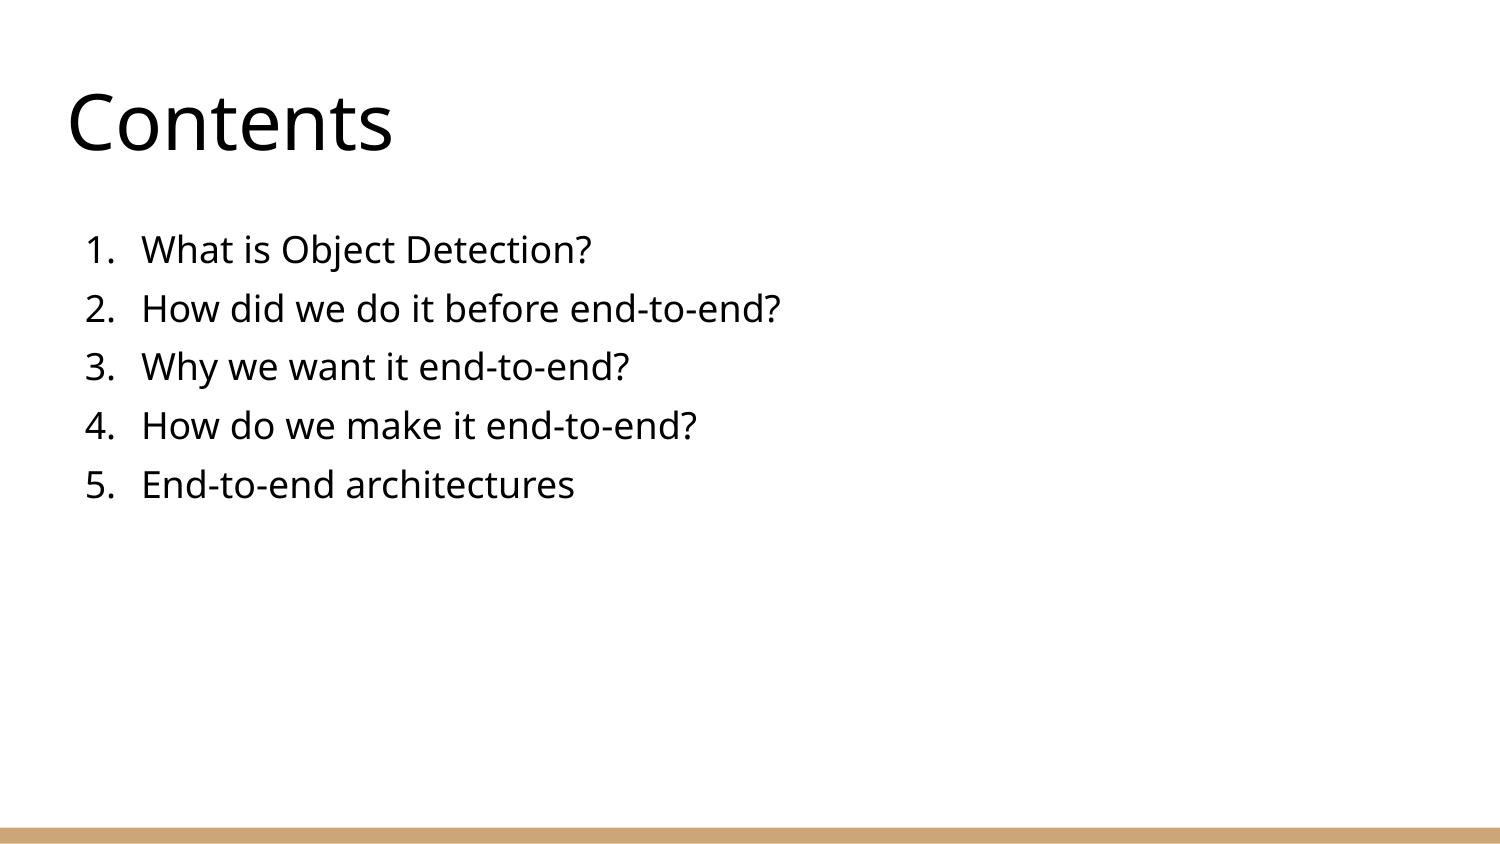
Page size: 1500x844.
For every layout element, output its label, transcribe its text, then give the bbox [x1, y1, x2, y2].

title Contents [51, 51, 1449, 189]
list What is Object Detection? How did we do it before end-to-end? Why we want it end-to-end? How do we make it end-to-end? End-to-end architectures [51, 200, 1449, 752]
